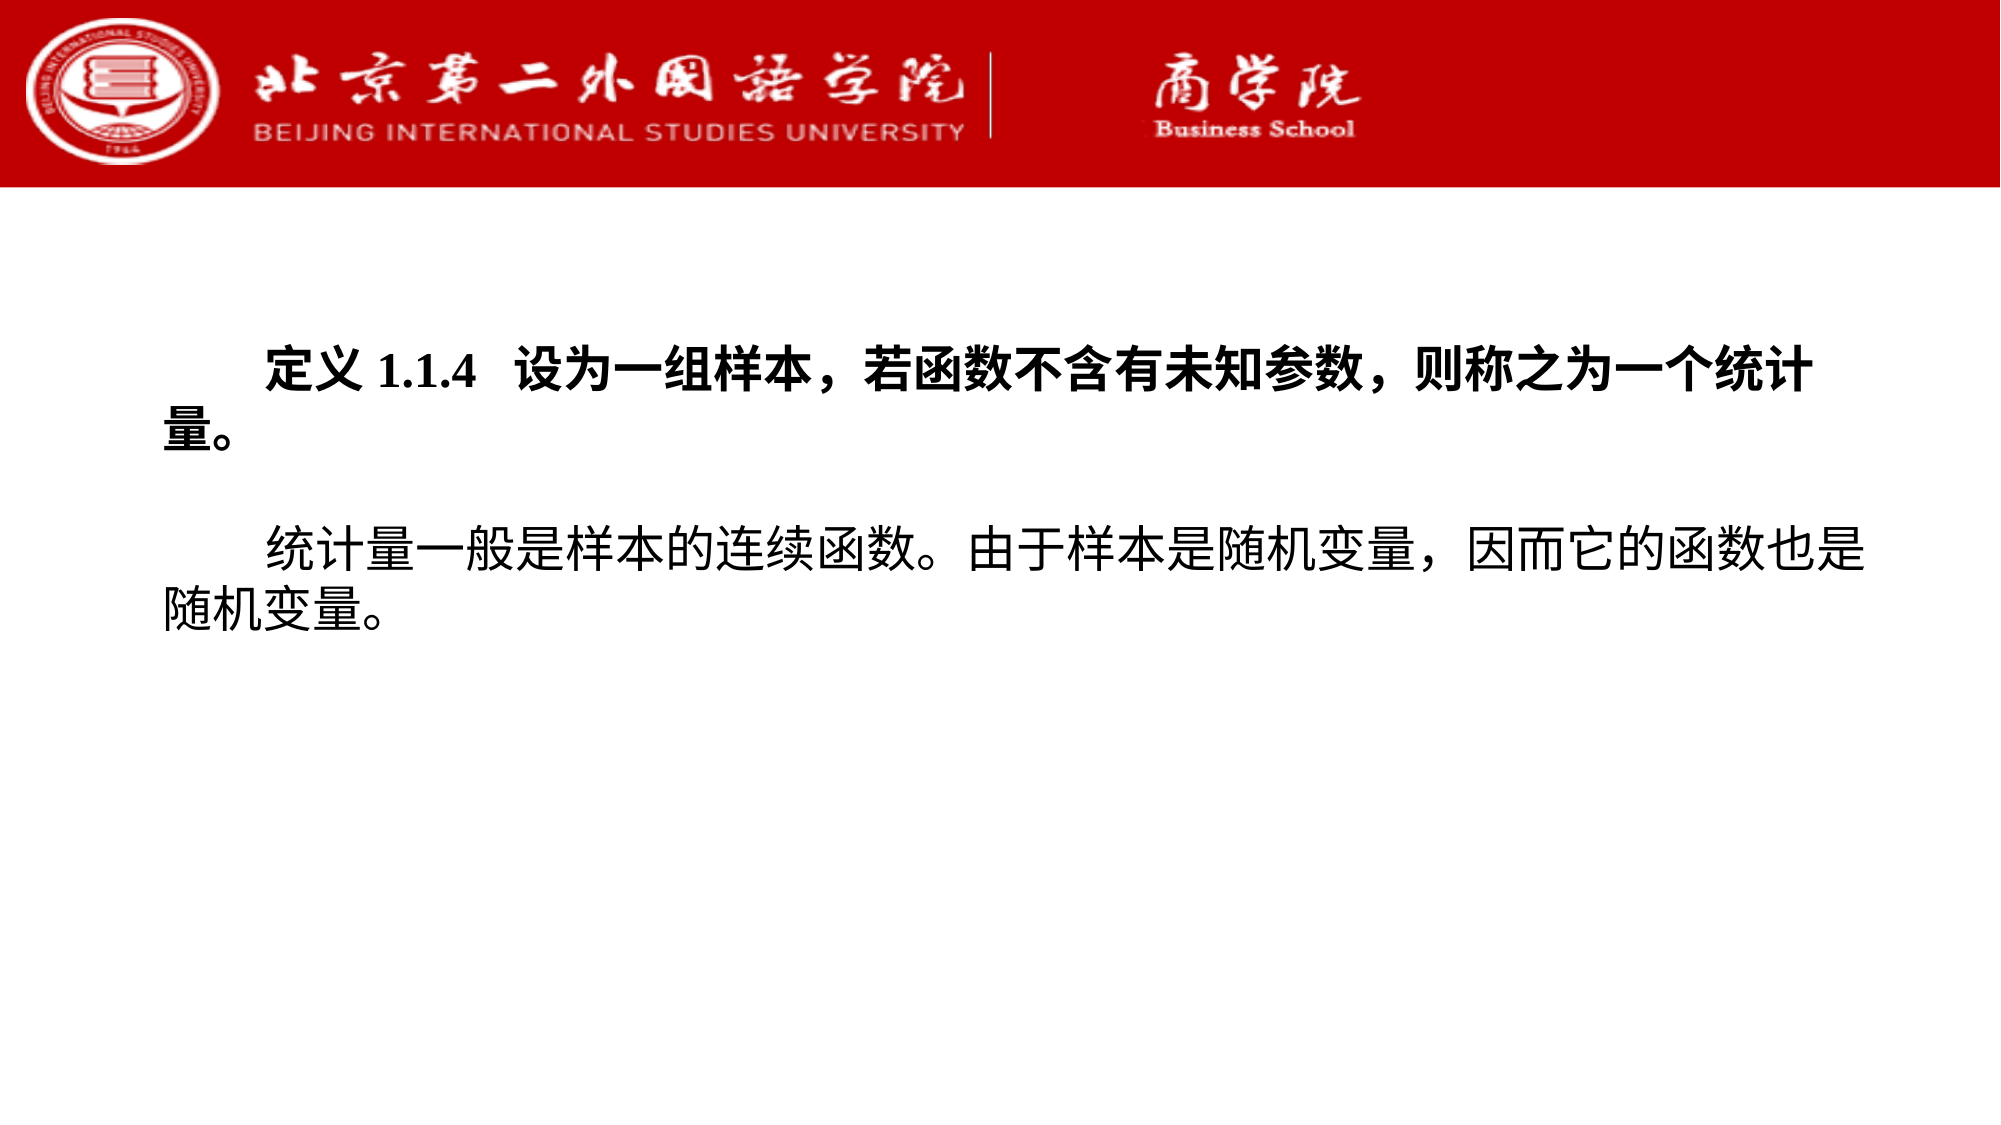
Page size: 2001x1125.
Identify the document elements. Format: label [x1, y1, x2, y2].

picture [26, 18, 1693, 165]
